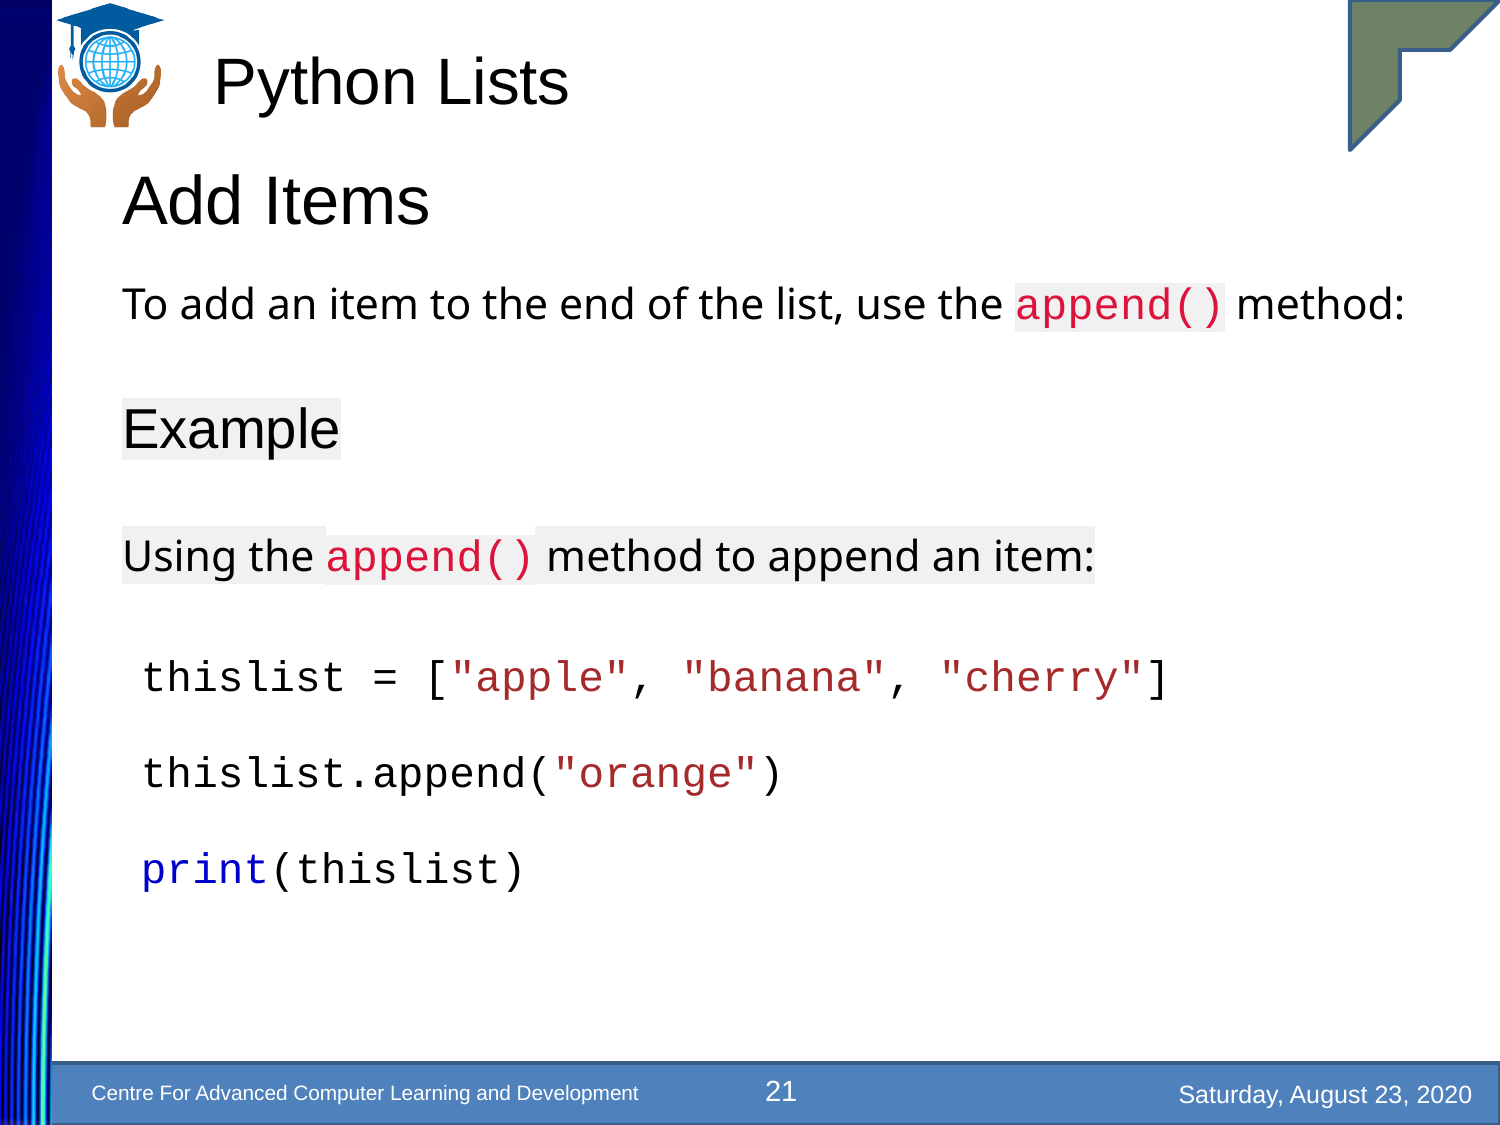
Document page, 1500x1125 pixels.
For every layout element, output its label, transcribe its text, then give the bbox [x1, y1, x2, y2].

text_box Add Items To add an item to the end of the list, use the append() method: Example Using the append() method to append an item: thislist = ["apple", "banana", "cherry"] thislist.append("orange") print(thislist) [107, 136, 1450, 978]
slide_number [1163, 1071, 1500, 1125]
slide_number 21 [750, 1064, 838, 1125]
picture [0, 0, 219, 1125]
title Python Lists [198, 32, 1326, 113]
